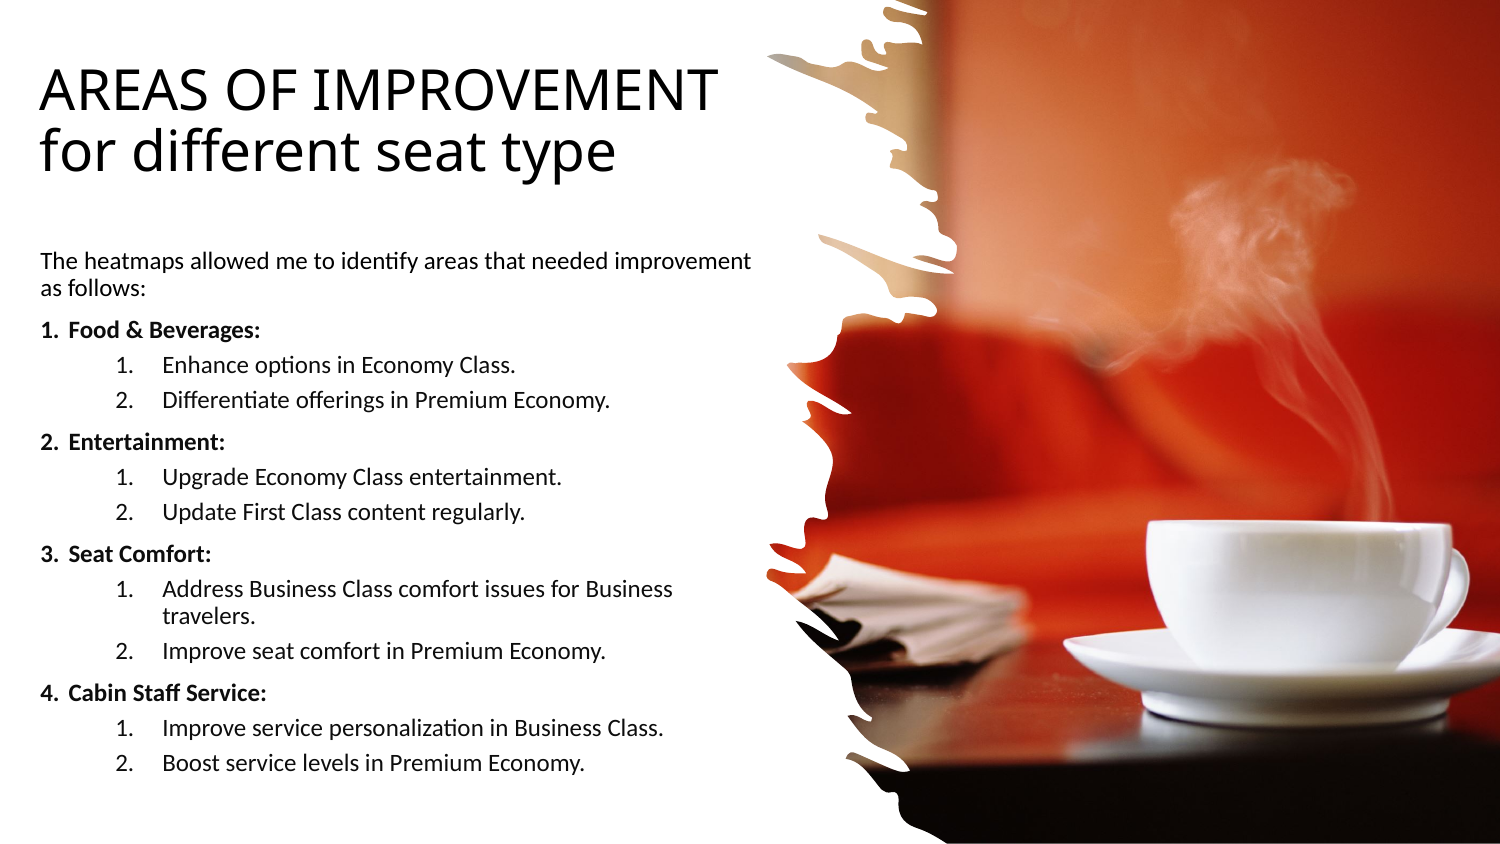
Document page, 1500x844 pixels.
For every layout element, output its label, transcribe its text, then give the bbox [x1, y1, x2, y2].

text_box [0, 0, 766, 844]
picture [766, 0, 1500, 844]
title AREAS OF IMPROVEMENT for different seat type [25, 44, 750, 240]
list The heatmaps allowed me to identify areas that needed improvement as follows: Food & Beverages: Enhance options in Economy Class. Differentiate offerings in Premium Economy. Entertainment: Upgrade Economy Class entertainment. Update First Class content regularly. Seat Comfort: Address Business Class comfort issues for Business travelers. Improve seat comfort in Premium Economy. Cabin Staff Service: Improve service personalization in Business Class. Boost service levels in Premium Economy. [25, 240, 766, 837]
